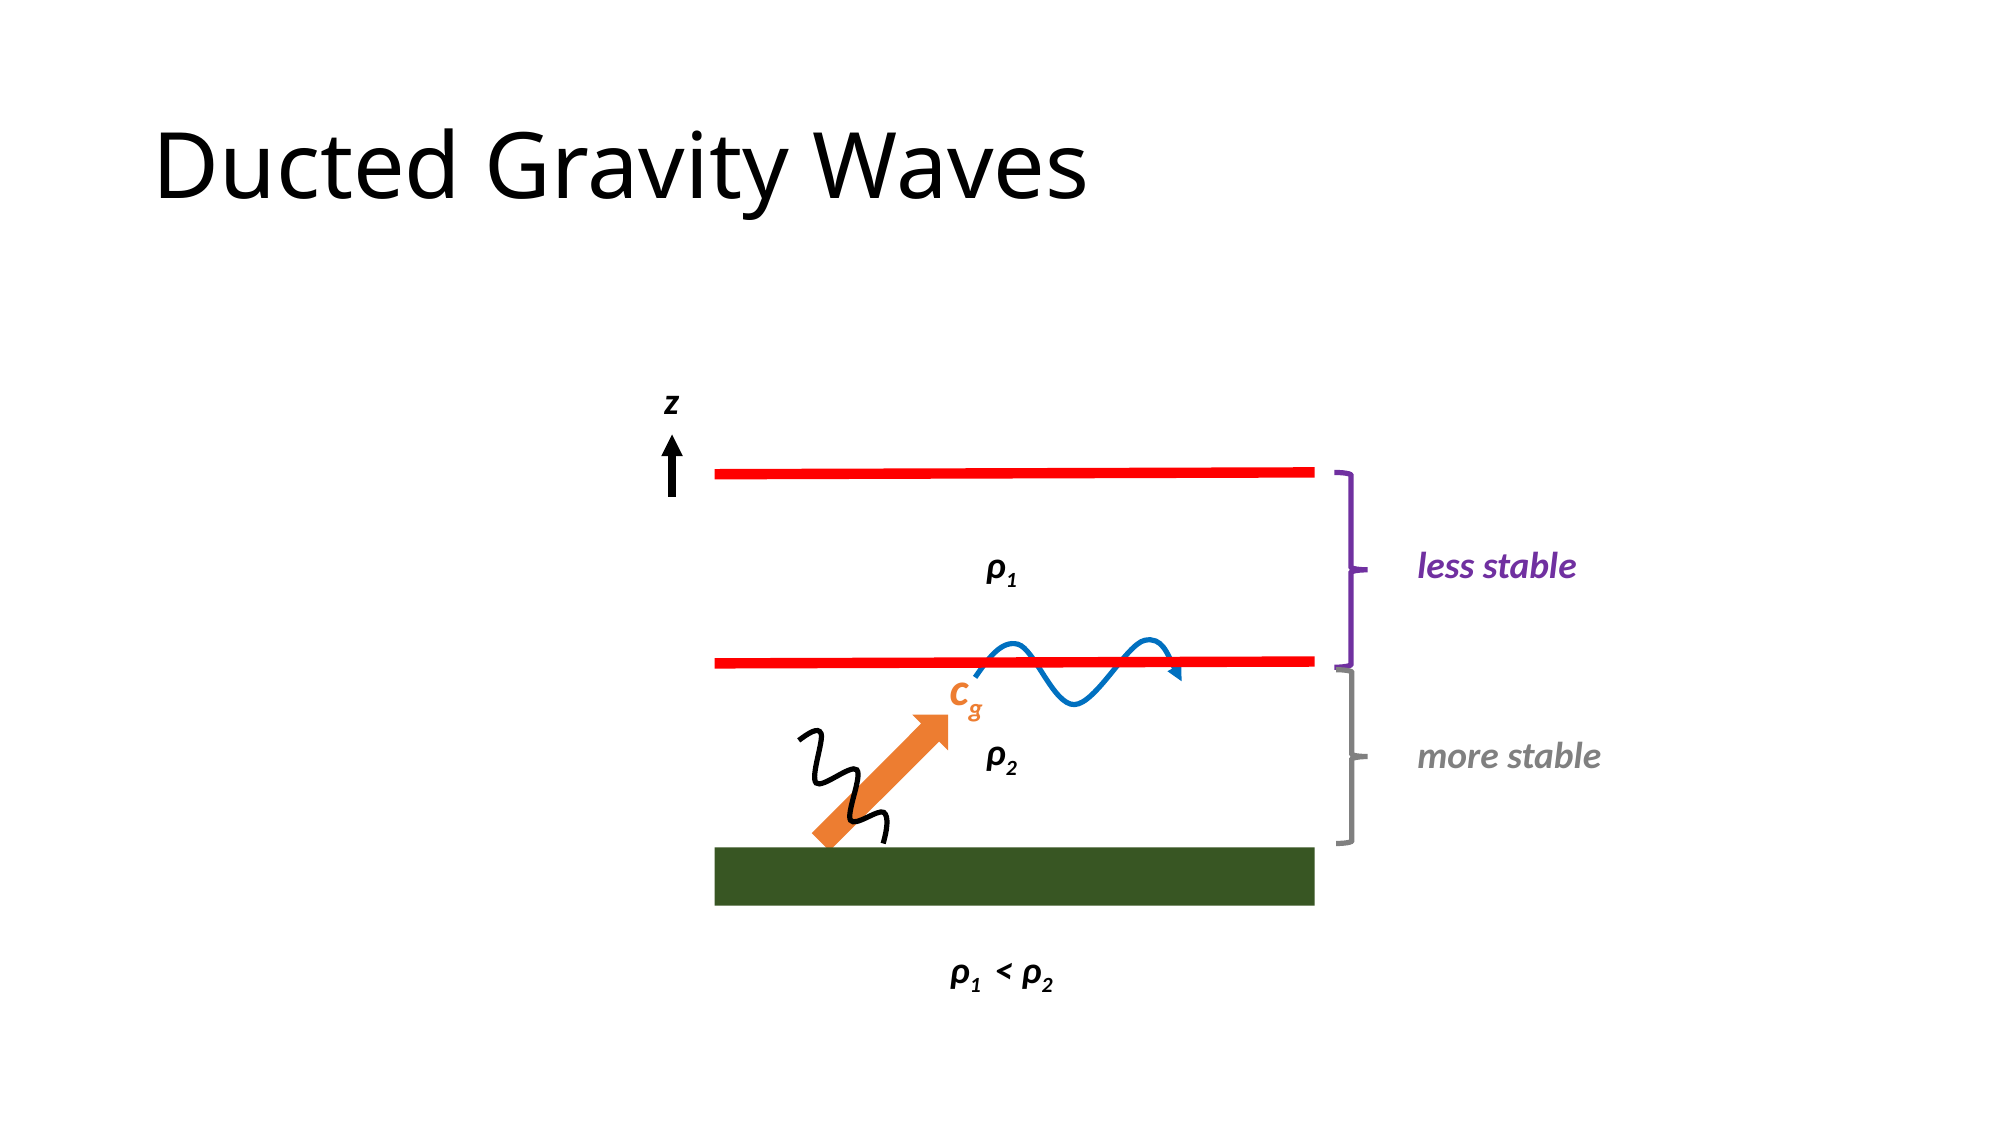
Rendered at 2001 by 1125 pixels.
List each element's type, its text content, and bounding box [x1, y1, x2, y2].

text_box ρ1 [870, 533, 1132, 600]
text_box [714, 846, 1316, 907]
text_box cg [915, 668, 1017, 721]
text_box more stable [1402, 723, 1758, 783]
text_box [798, 729, 888, 844]
text_box less stable [1402, 533, 1758, 594]
text_box [993, 642, 1034, 657]
text_box ρ1 < ρ2 [870, 938, 1132, 1005]
title Ducted Gravity Waves [137, 59, 1863, 278]
text_box ρ2 [870, 721, 1132, 787]
text_box [1124, 638, 1170, 656]
text_box [1334, 471, 1368, 668]
text_box [853, 773, 895, 817]
text_box cg [915, 652, 1017, 657]
text_box z [644, 369, 699, 430]
text_box [810, 798, 860, 846]
text_box [1017, 668, 1182, 706]
text_box [1336, 669, 1368, 845]
